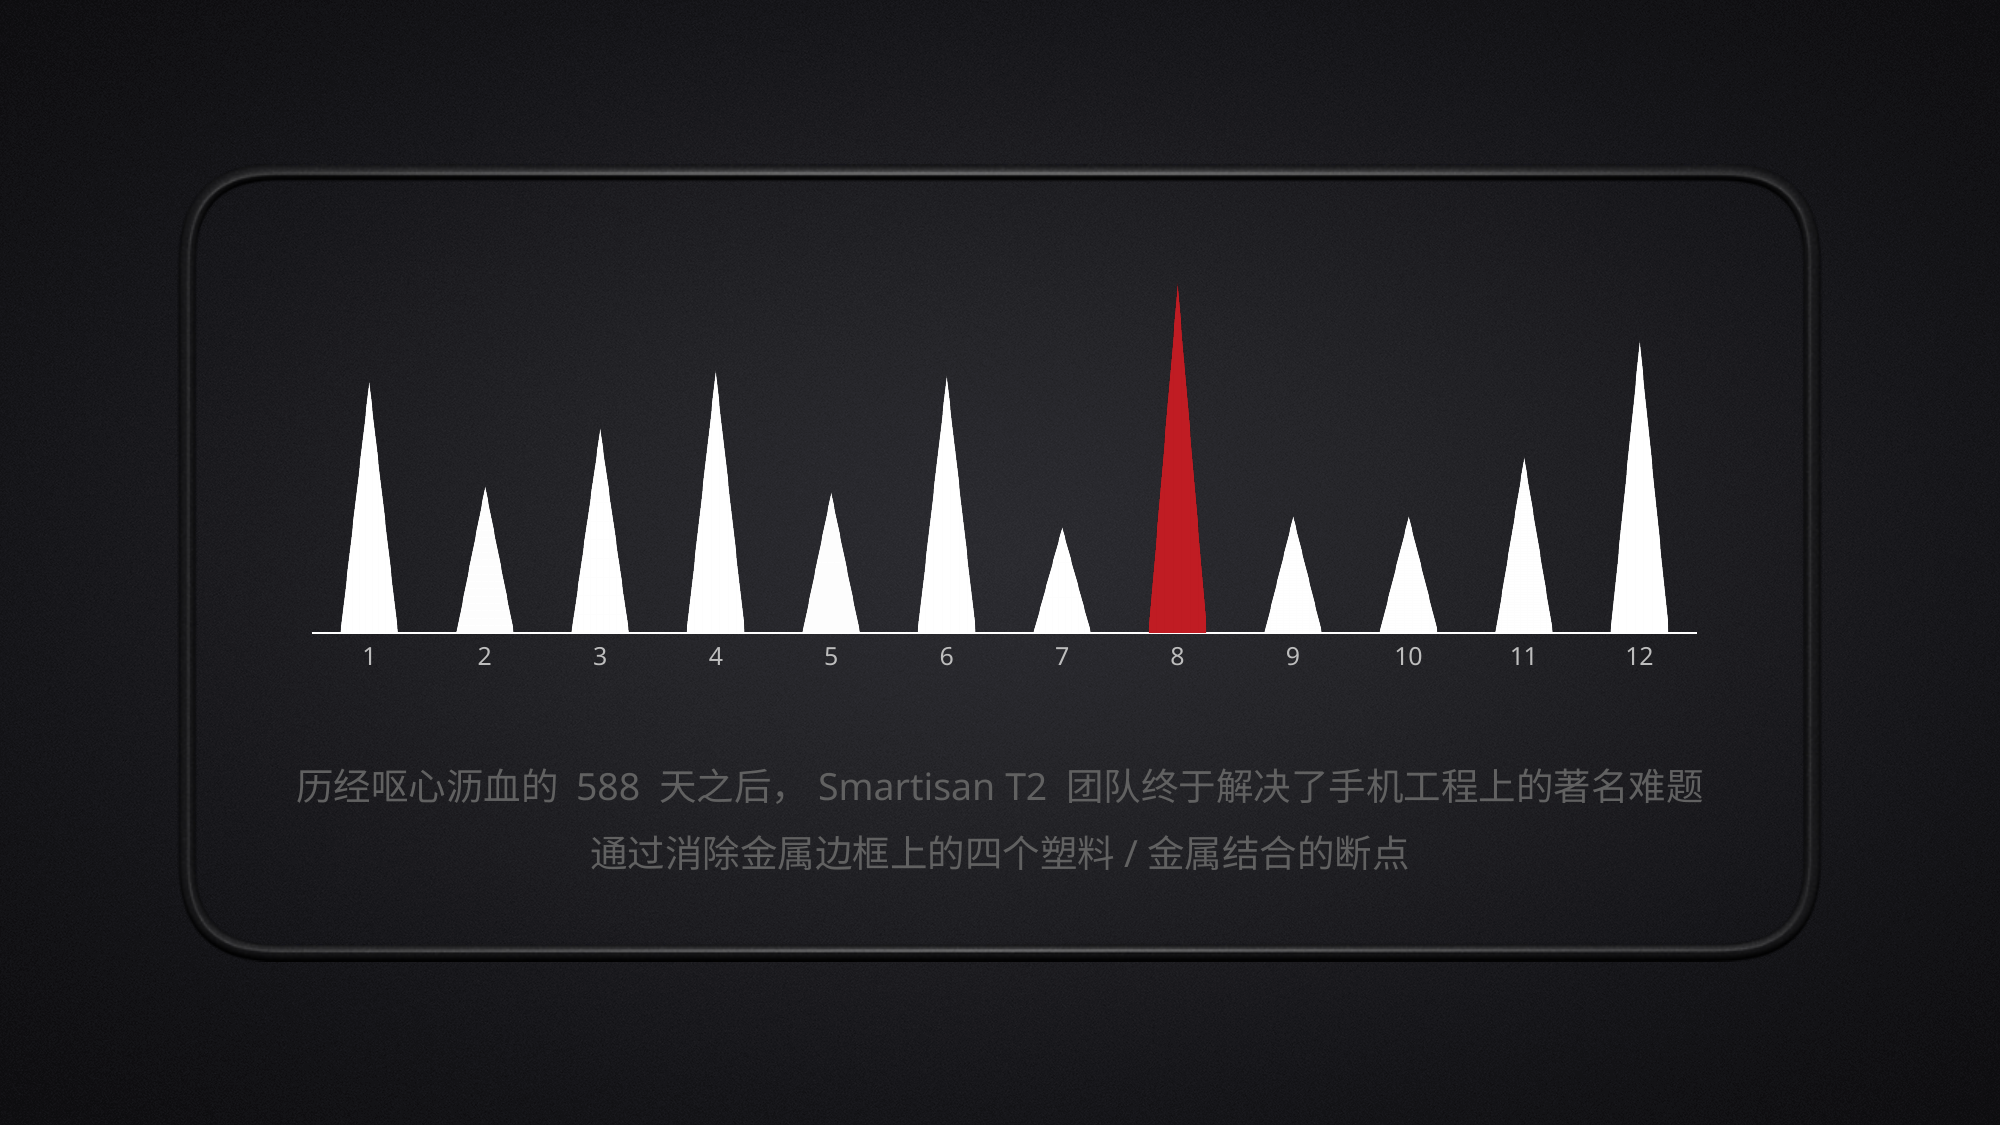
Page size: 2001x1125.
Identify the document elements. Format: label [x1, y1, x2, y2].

chart [298, 202, 1732, 696]
picture [0, 0, 2000, 1125]
